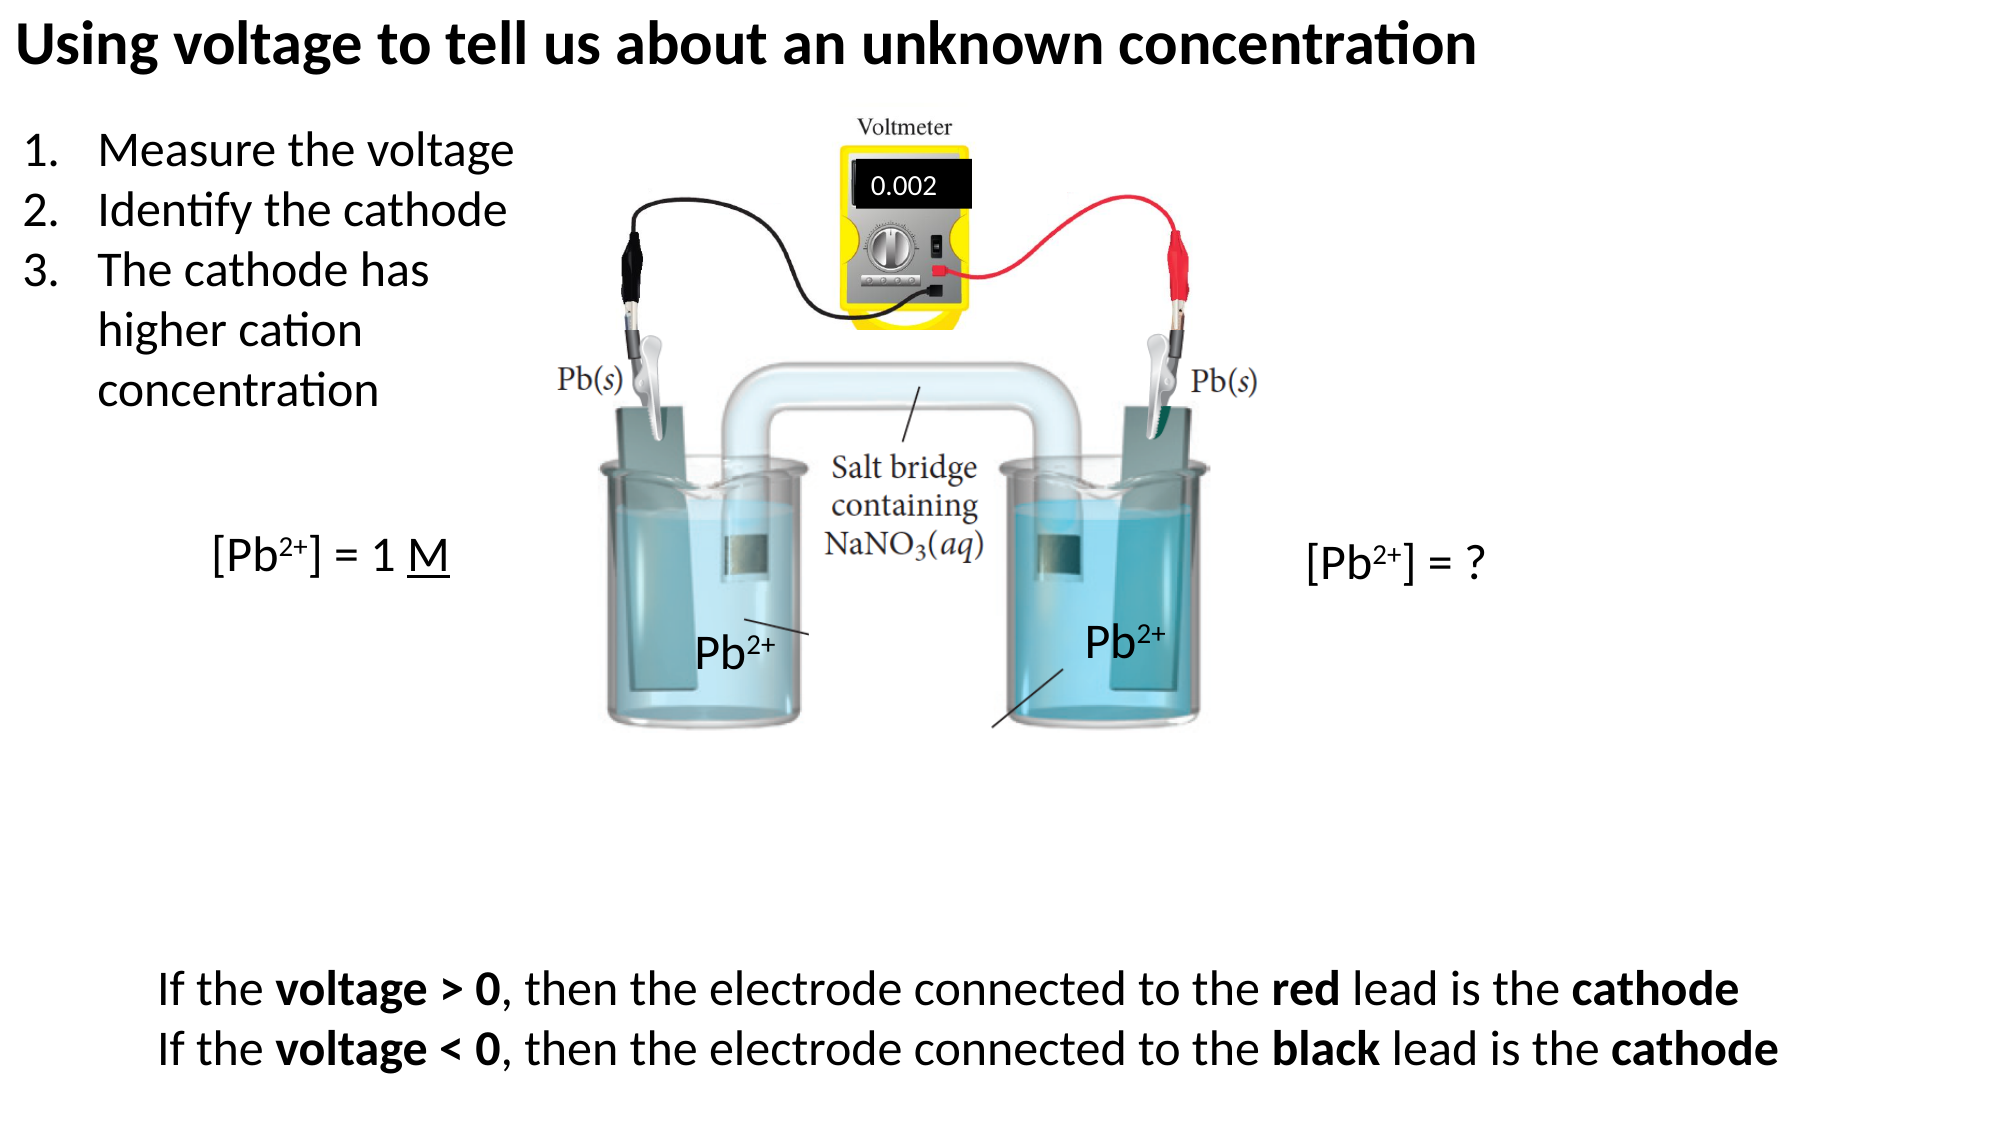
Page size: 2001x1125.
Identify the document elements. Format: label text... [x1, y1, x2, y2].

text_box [527, 88, 1291, 793]
text_box [Pb2+] = ? [1291, 522, 1903, 597]
text_box [Pb2+] = 1 M [196, 514, 527, 589]
text_box If the voltage > 0, then the electrode connected to the red lead is the cathode If the voltage < 0, then the electrode connected to the black lead is the cathode [142, 948, 1833, 1083]
title Using voltage to tell us about an unknown concentration [0, 0, 2000, 89]
text_box Measure the voltage Identify the cathode The cathode has higher cation concentration [7, 109, 527, 424]
